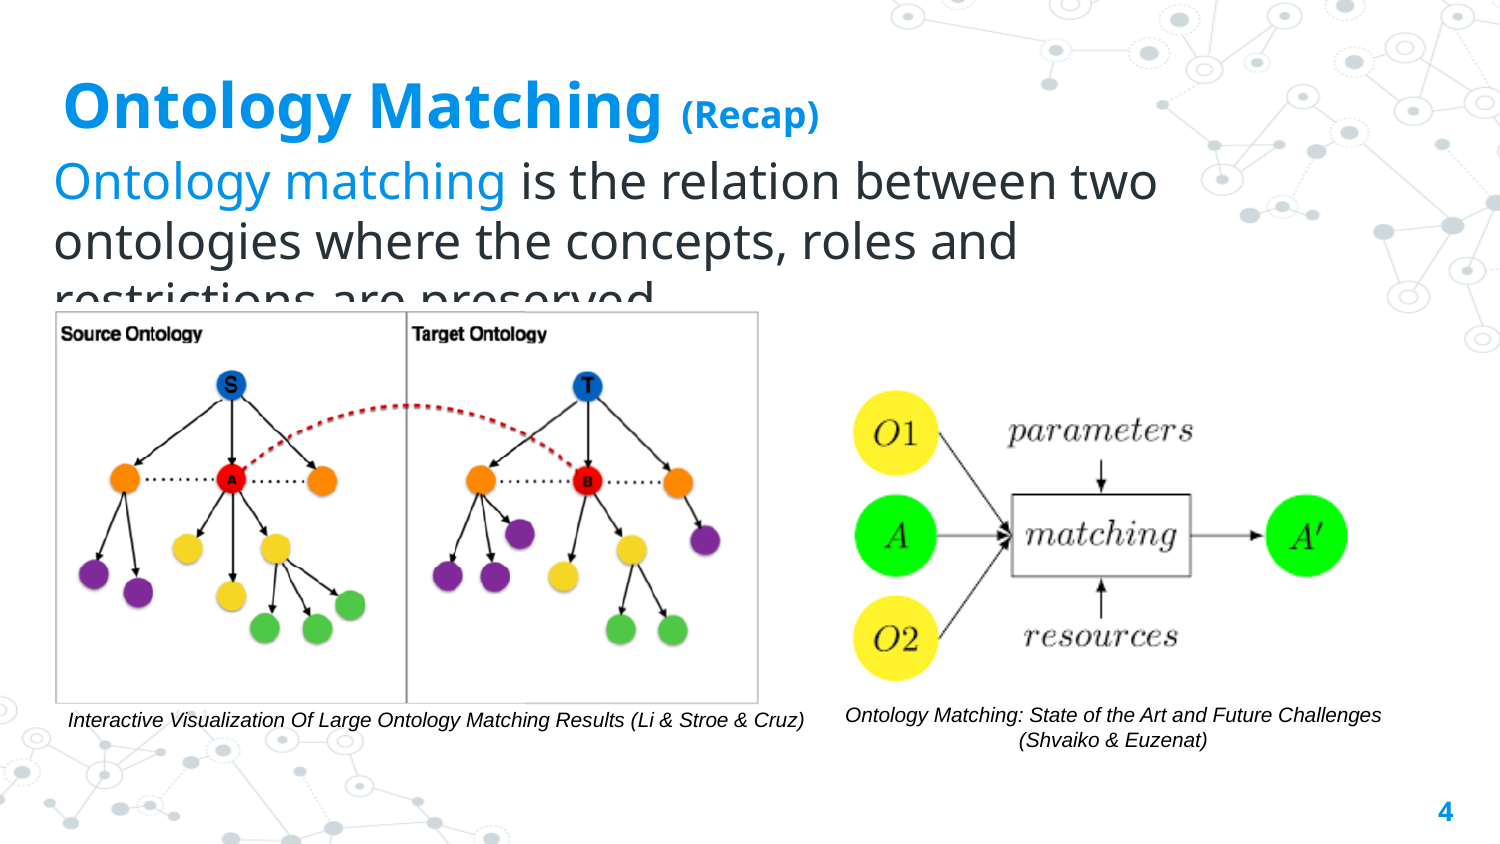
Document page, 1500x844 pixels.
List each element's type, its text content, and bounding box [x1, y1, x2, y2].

text_box Ontology Matching: State of the Art and Future Challenges (Shvaiko & Euzenat) [769, 686, 1500, 762]
title Ontology Matching (Recap) [47, 52, 1360, 156]
list Ontology matching is the relation between two ontologies where the concepts, roles and restrictions are preserved [38, 134, 1309, 278]
slide_number ‹#› [1378, 779, 1469, 844]
text_box Interactive Visualization Of Large Ontology Matching Results (Li & Stroe & Cruz) [47, 691, 831, 767]
picture [0, 0, 1500, 844]
